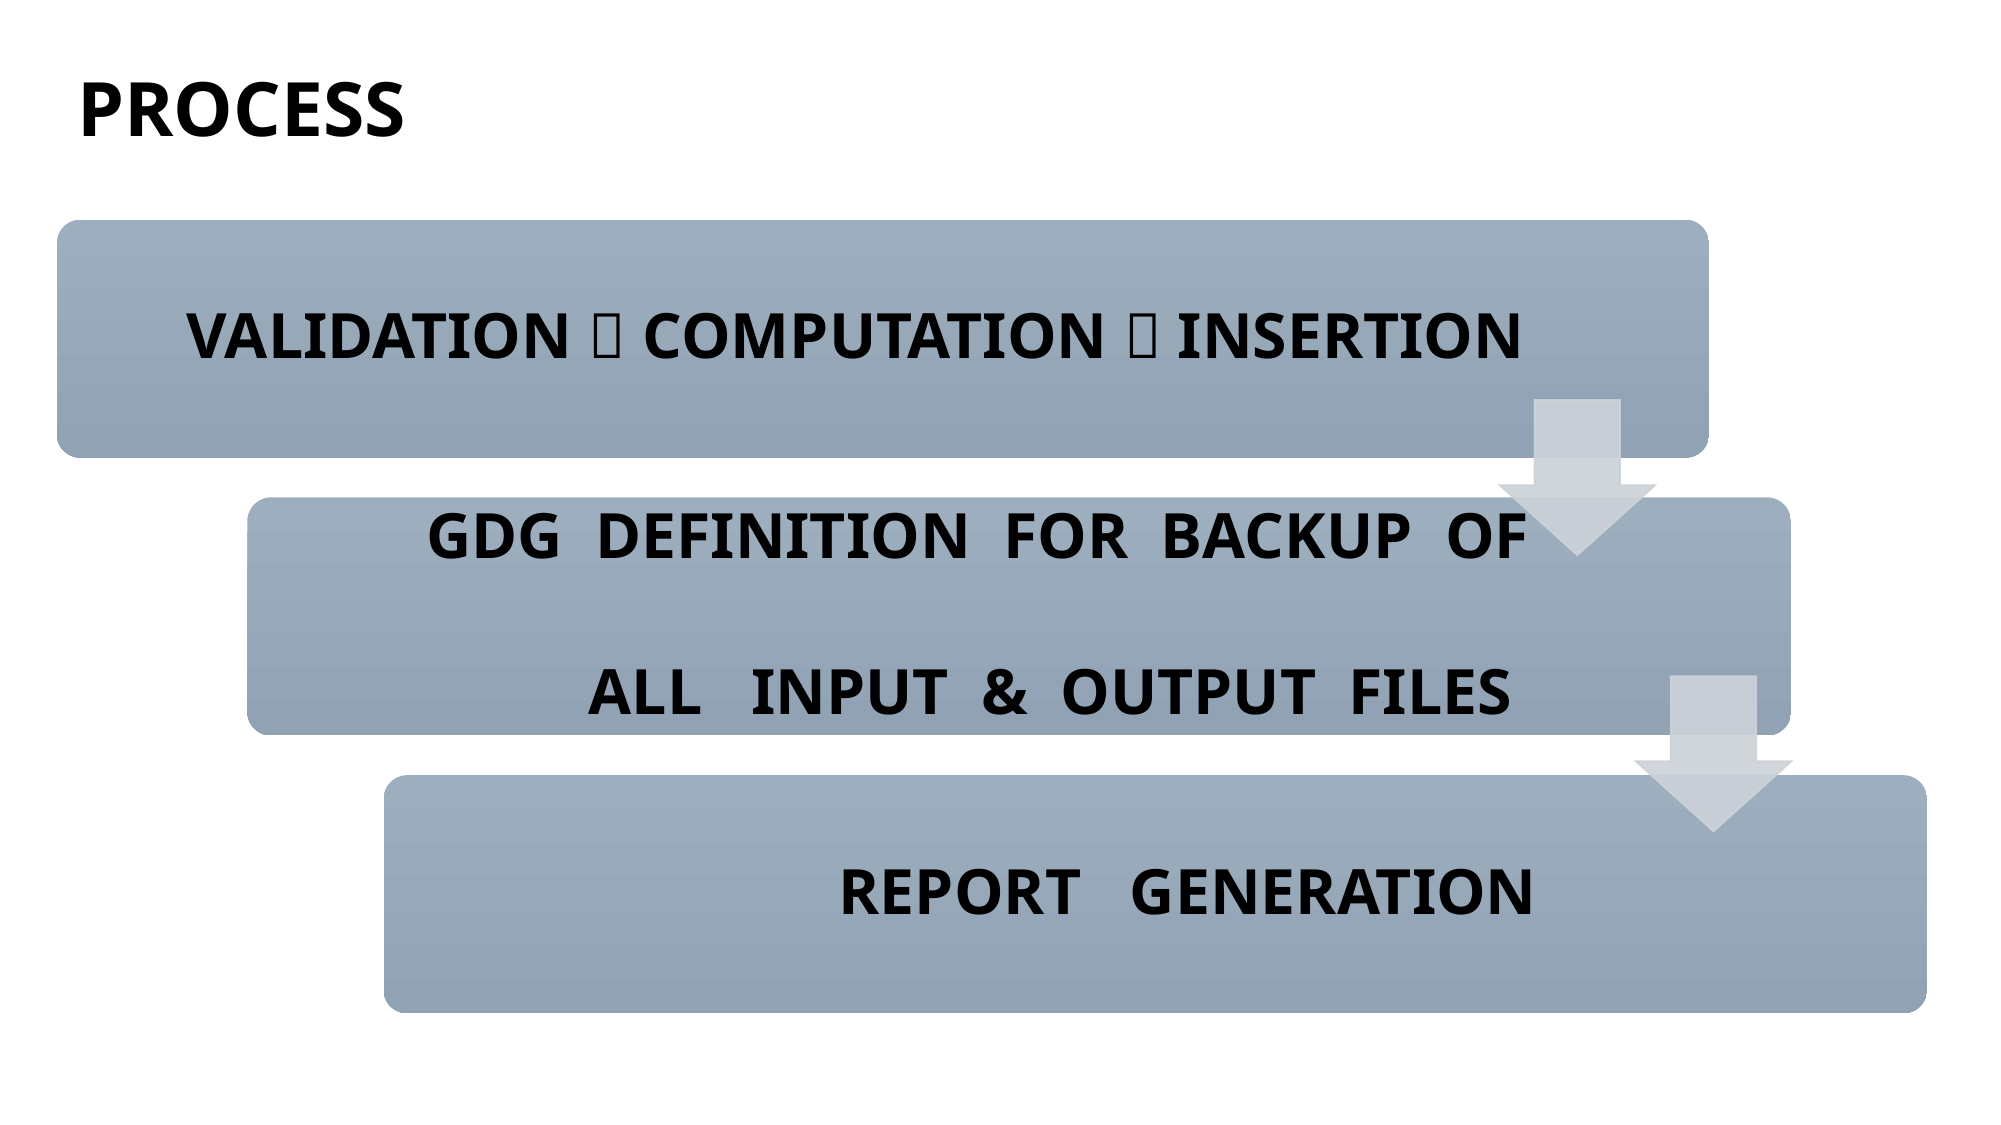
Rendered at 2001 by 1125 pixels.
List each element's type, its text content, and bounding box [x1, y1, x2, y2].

title PROCESS [62, 47, 1788, 177]
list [83, 219, 1901, 1014]
